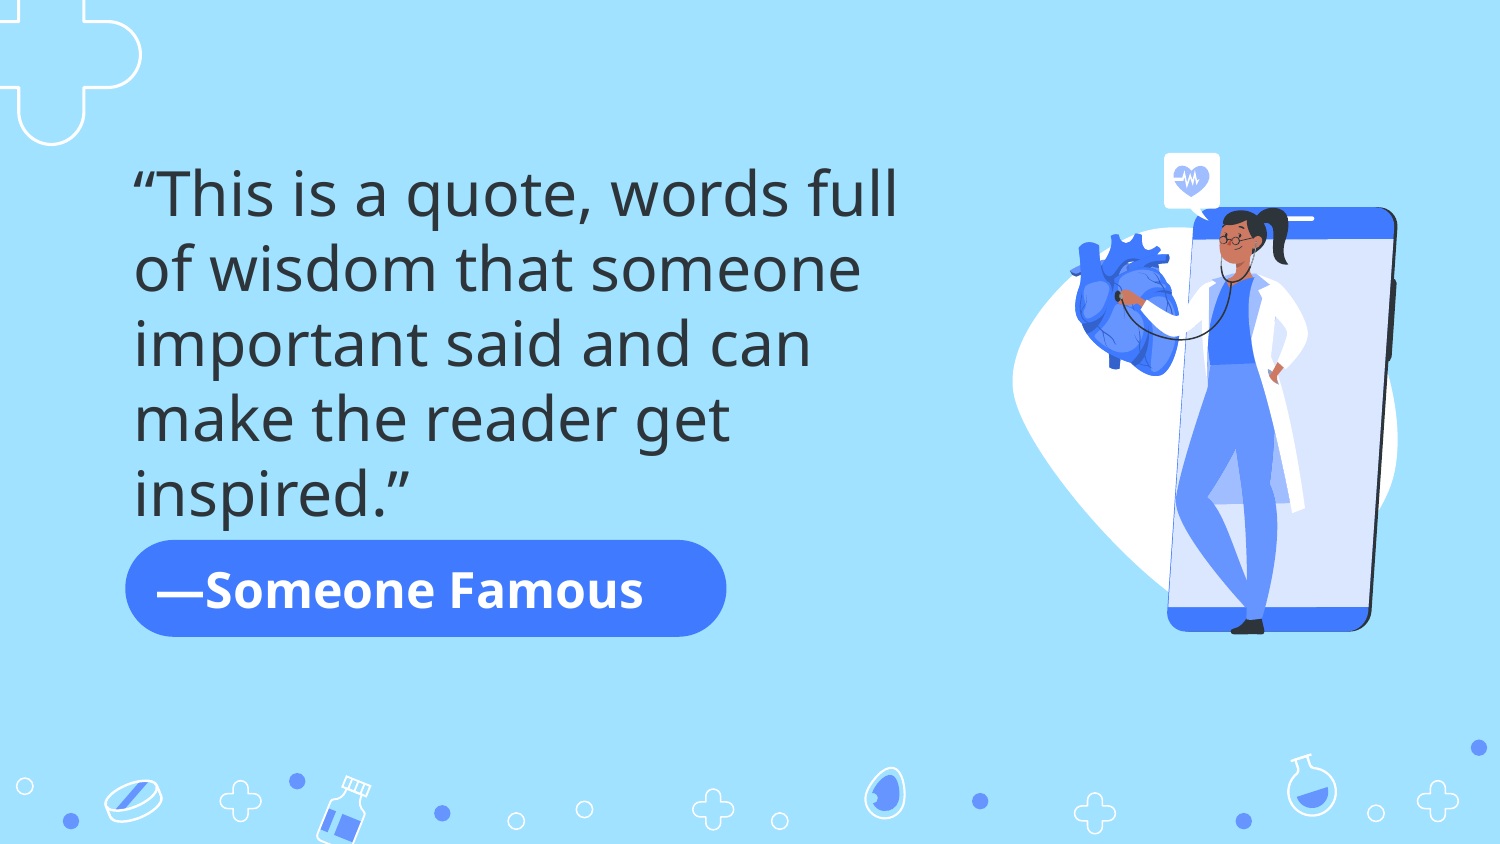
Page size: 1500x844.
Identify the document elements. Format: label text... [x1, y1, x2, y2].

subtitle “This is a quote, words full of wisdom that someone important said and can make the reader get inspired.” [118, 163, 935, 520]
text_box [125, 539, 727, 637]
text_box [224, 520, 228, 530]
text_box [1012, 152, 1398, 635]
title —Someone Famous [140, 556, 712, 621]
